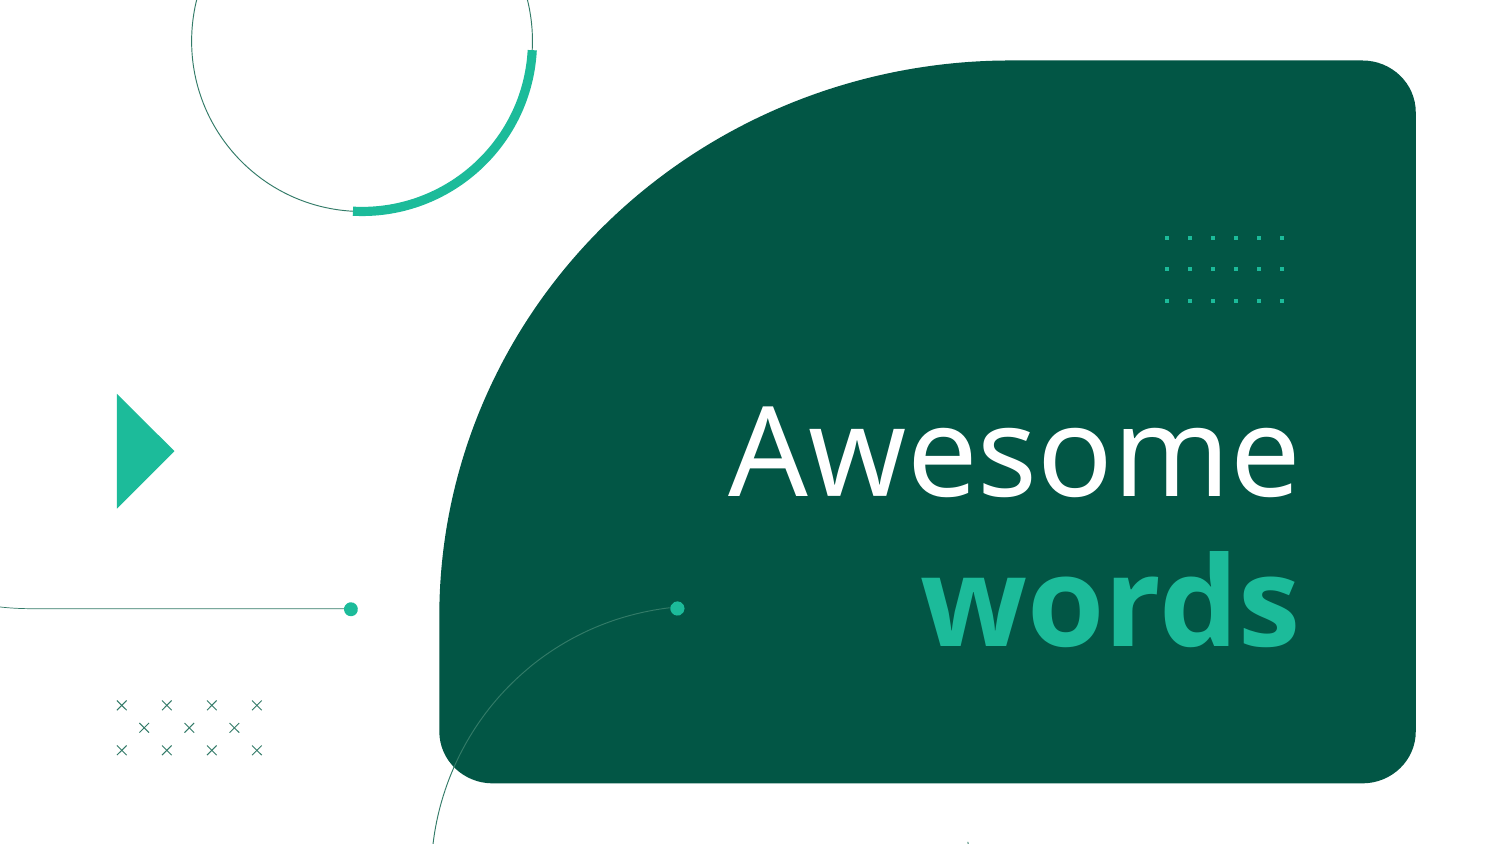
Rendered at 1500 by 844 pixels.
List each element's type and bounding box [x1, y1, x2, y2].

text_box [0, 0, 1056, 844]
text_box [1061, 235, 1285, 756]
text_box [1061, 60, 1416, 784]
